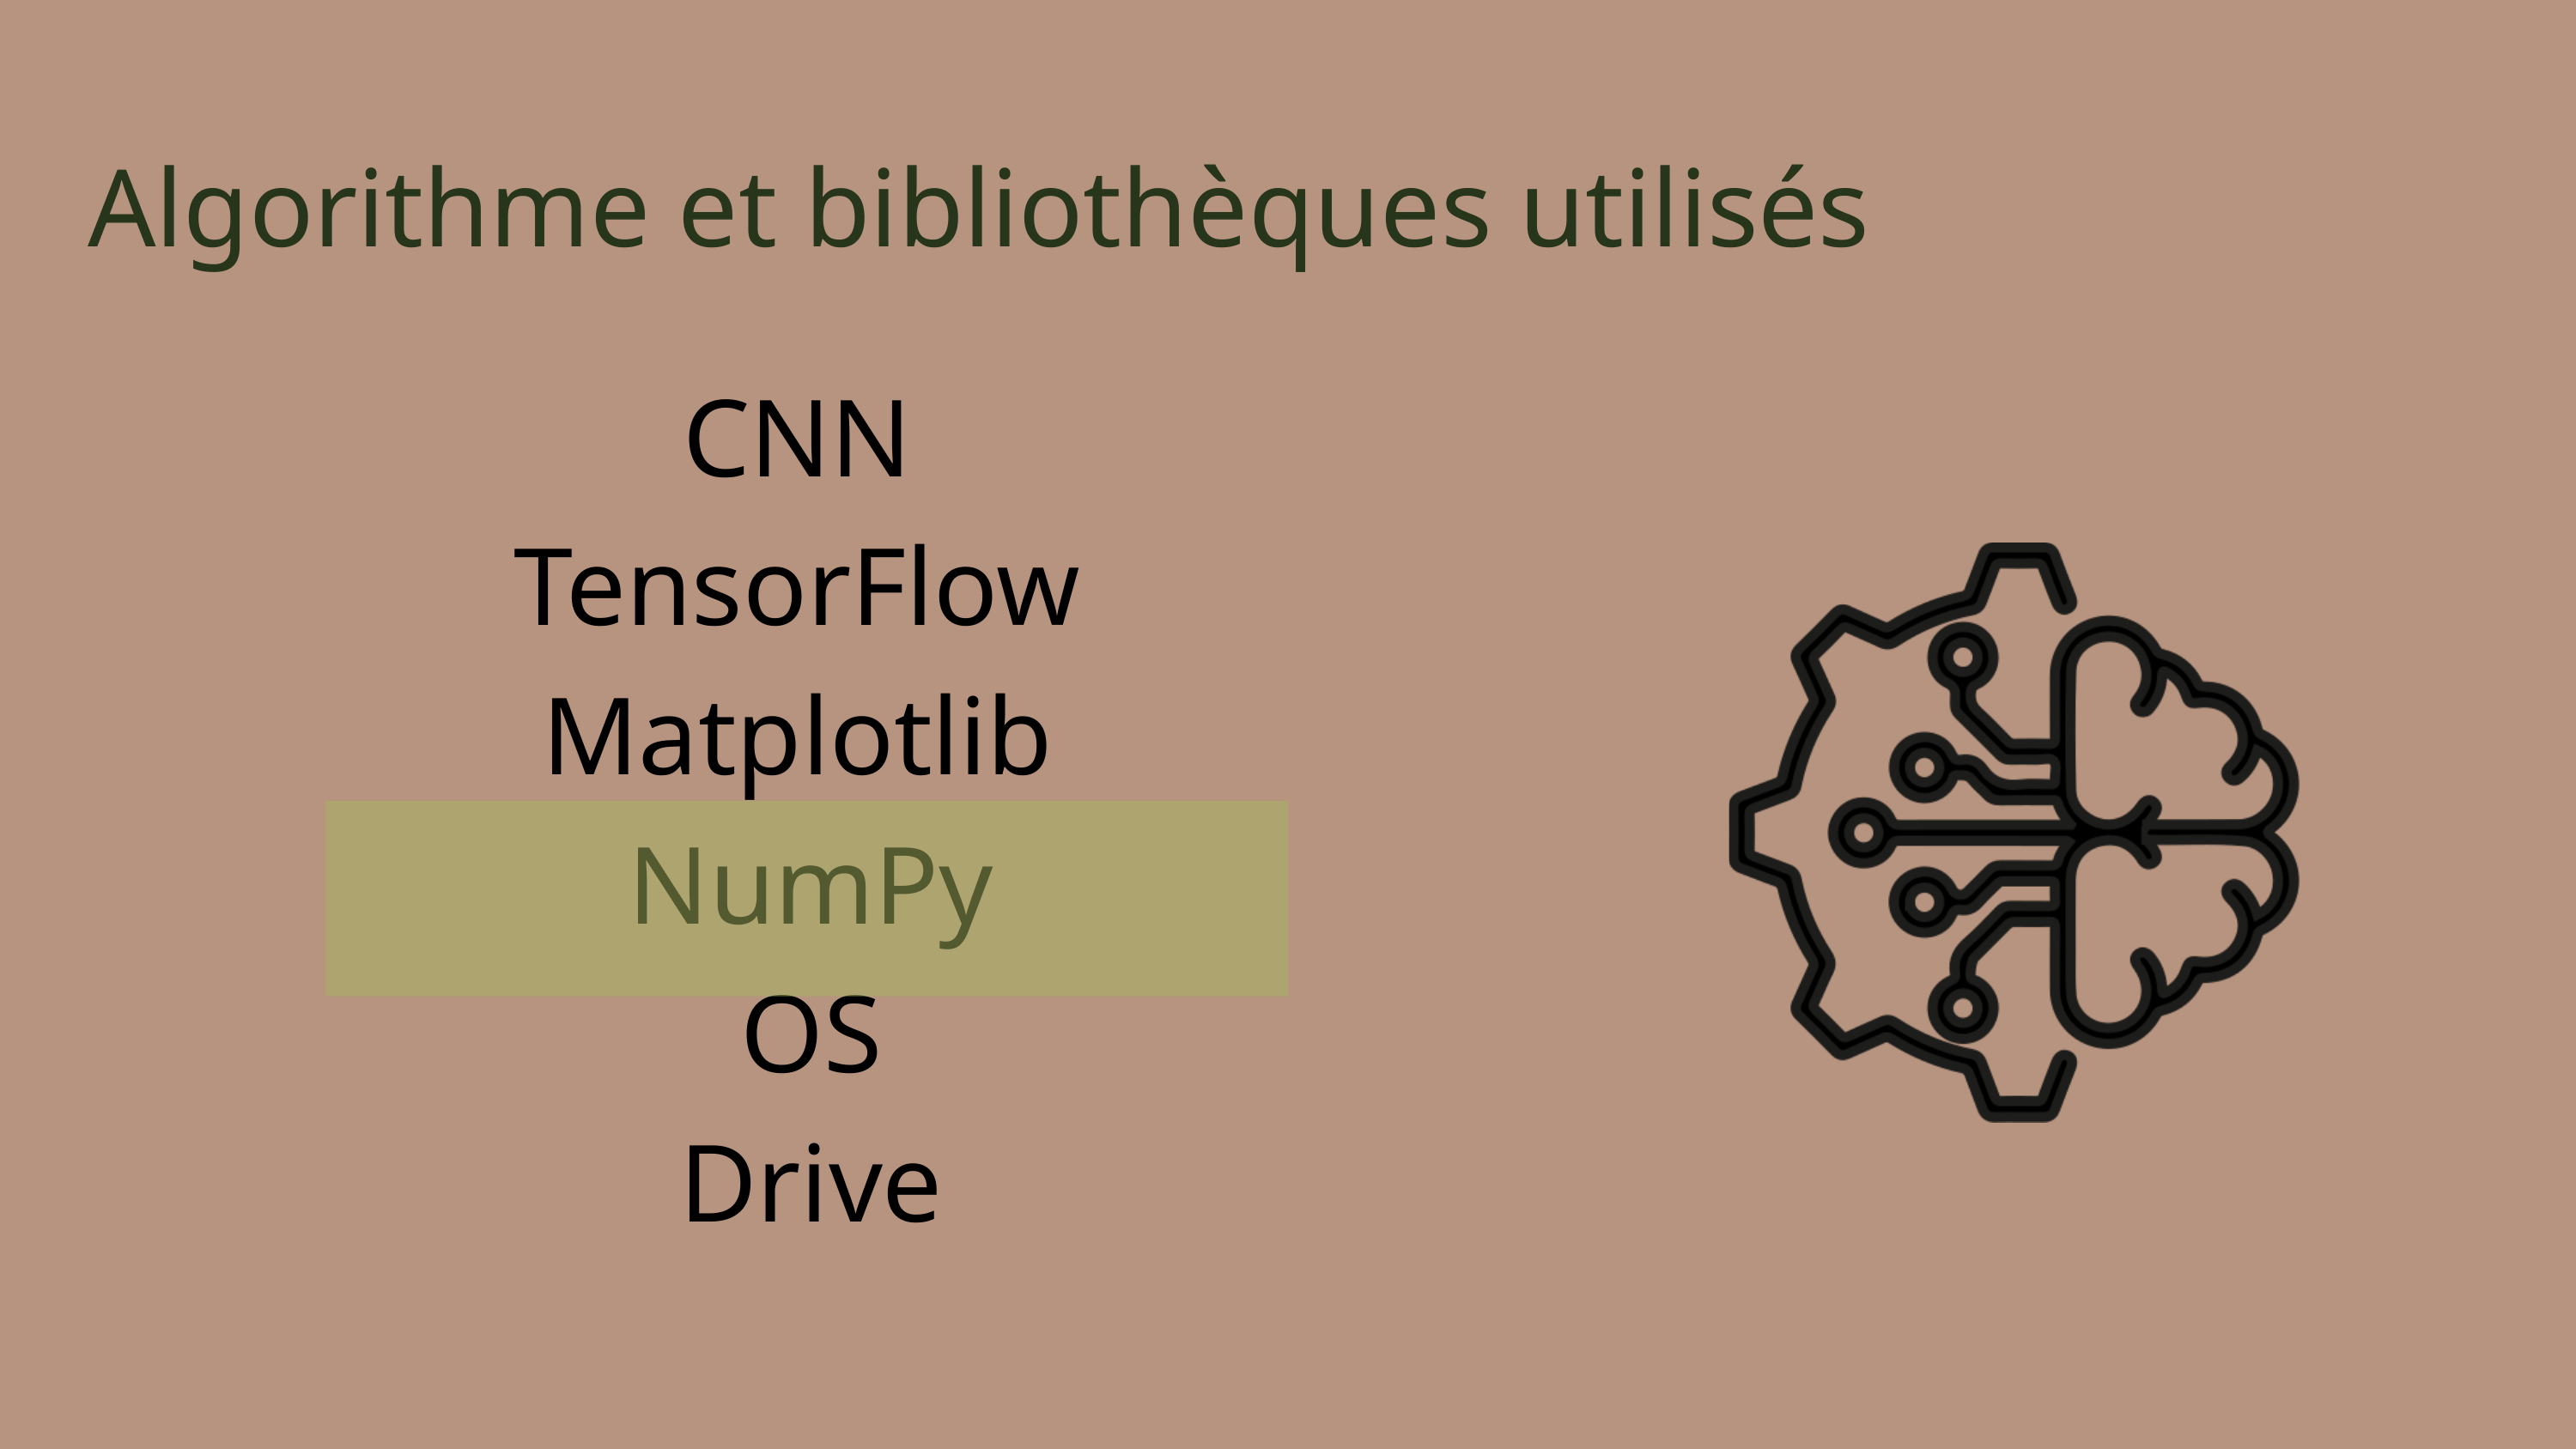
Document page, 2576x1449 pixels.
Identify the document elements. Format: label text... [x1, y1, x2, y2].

text_box CNN TensorFlow Matplotlib NumPy OS Drive [144, 349, 1478, 1244]
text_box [325, 800, 1289, 997]
text_box [1728, 543, 2307, 1123]
text_box Algorithme et bibliothèques utilisés [88, 138, 2119, 269]
